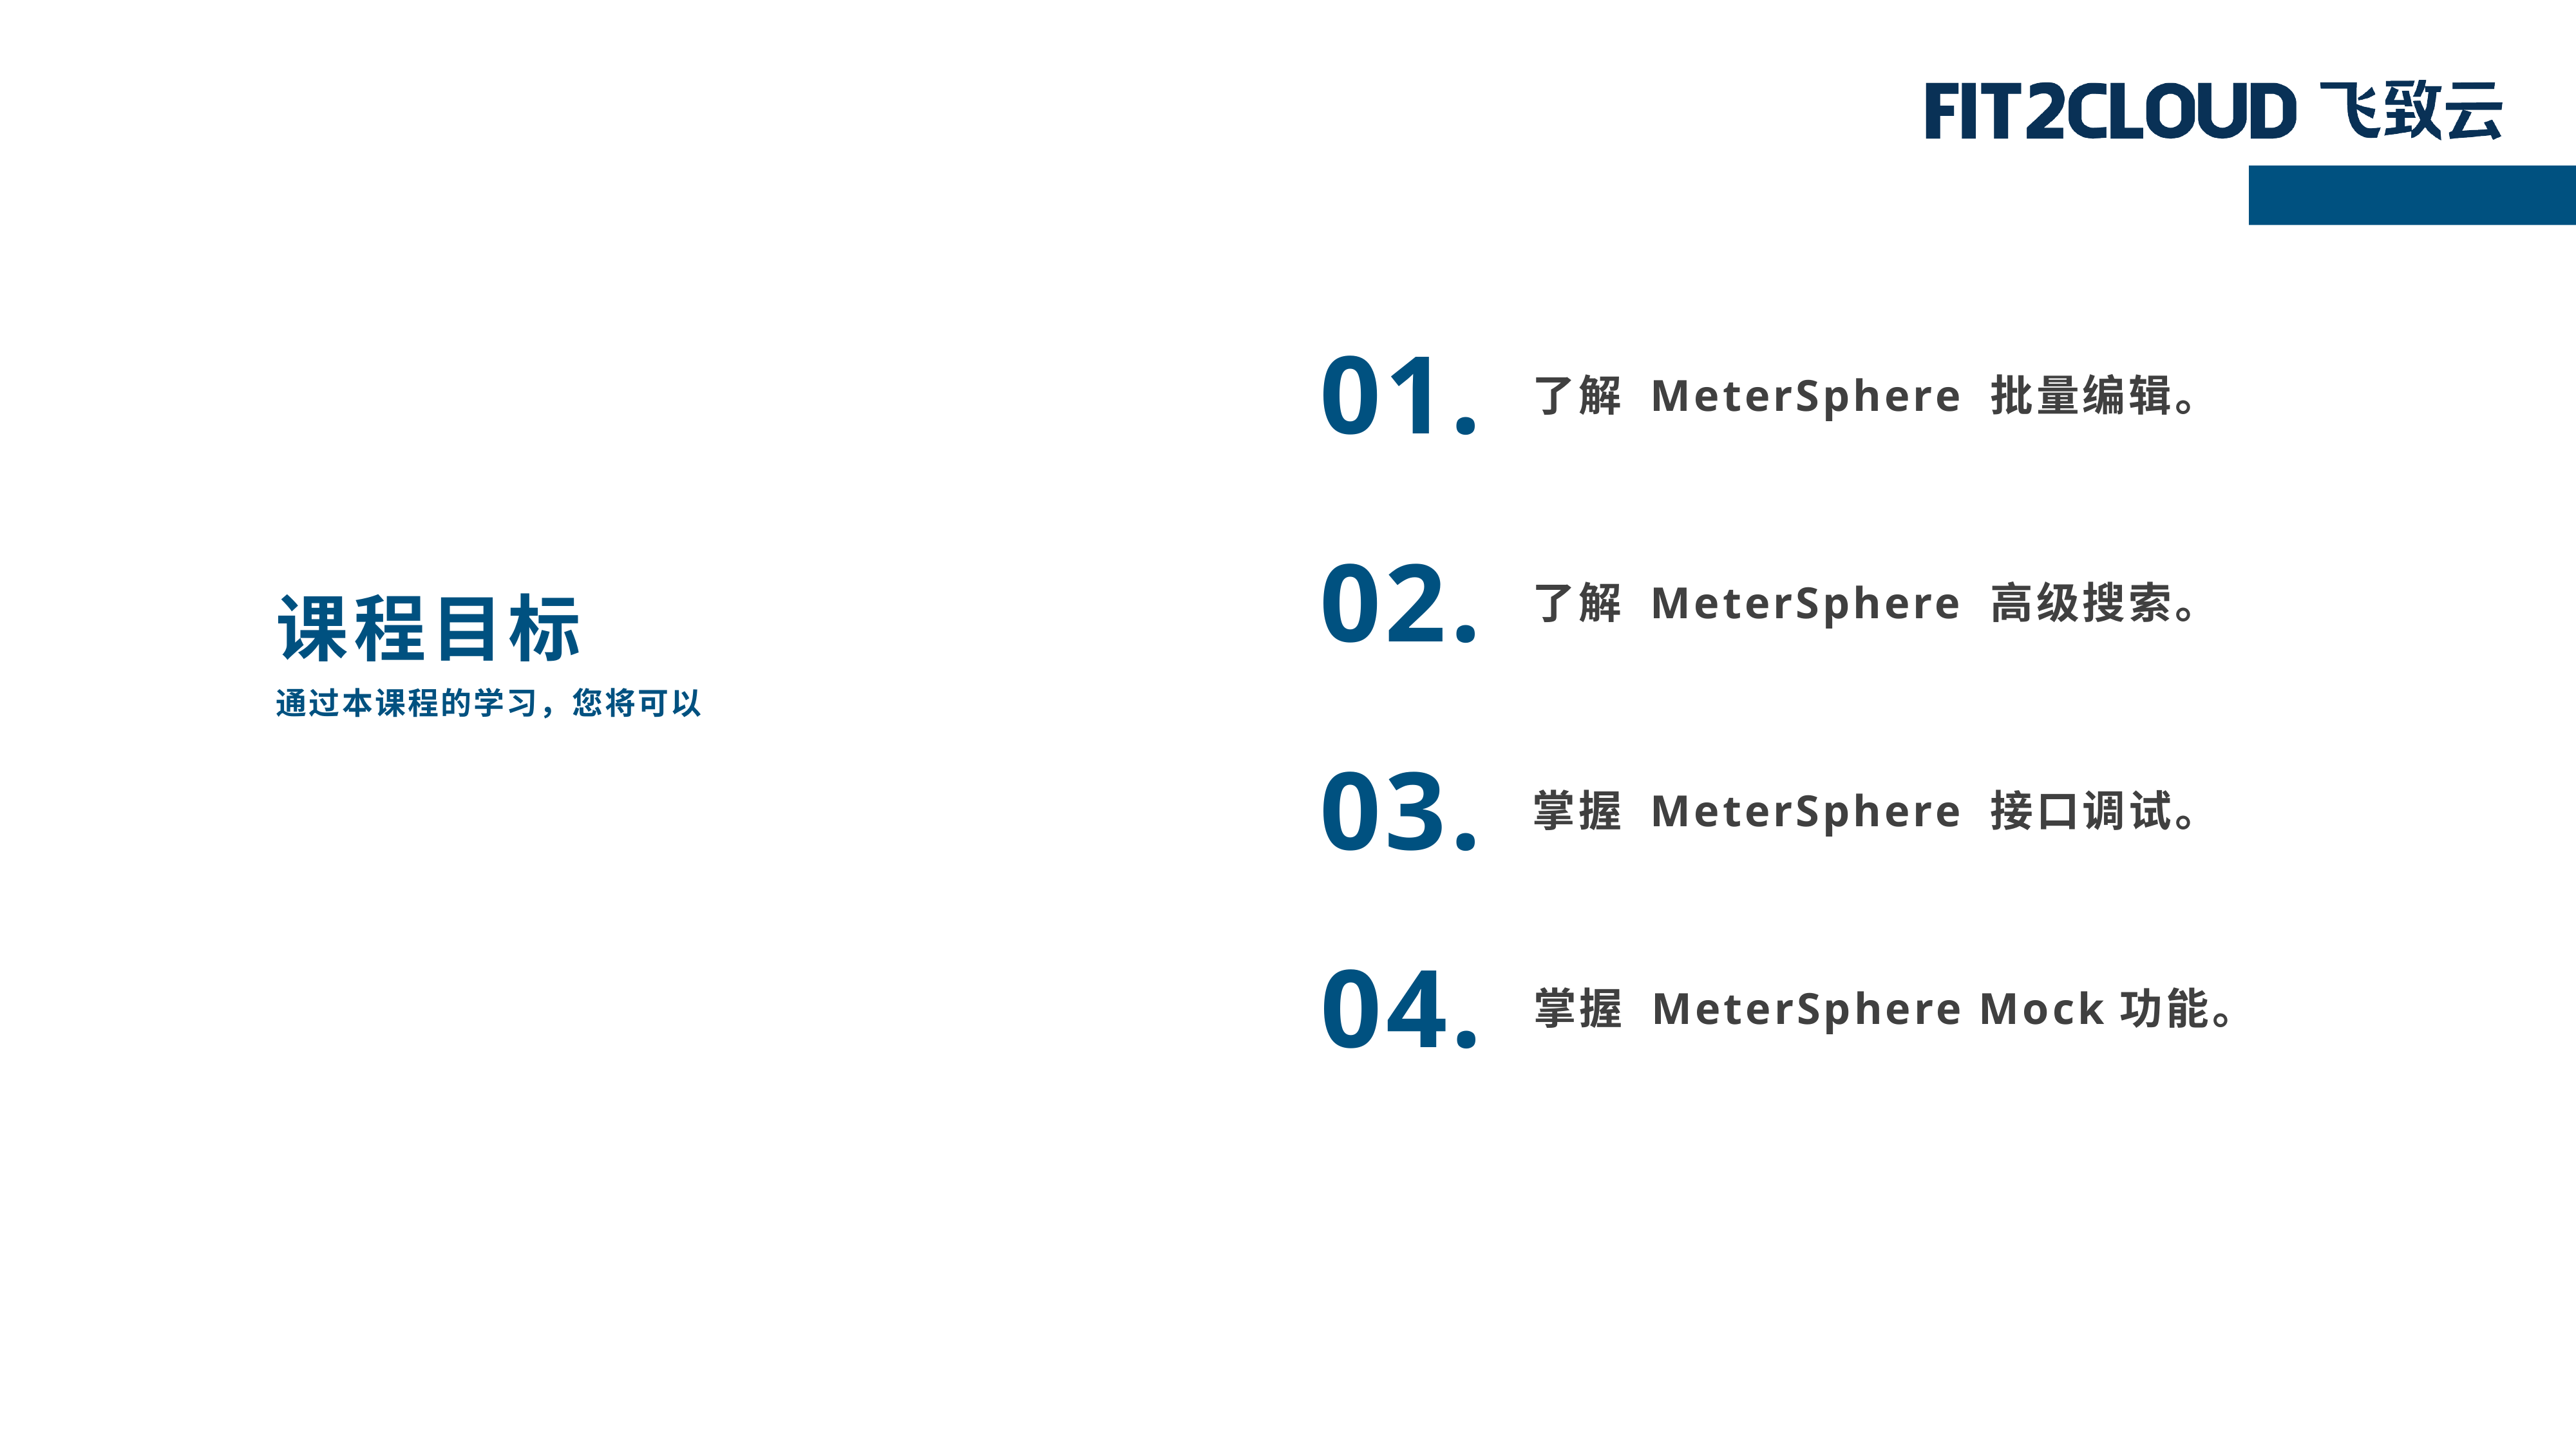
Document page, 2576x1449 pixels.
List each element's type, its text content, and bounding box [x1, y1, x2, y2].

text_box 01. [1283, 308, 1518, 476]
text_box 了解 MeterSphere 高级搜索。 [1522, 516, 2364, 684]
picture [1926, 80, 2503, 140]
text_box 04. [1284, 922, 1519, 1089]
text_box 了解 MeterSphere 批量编辑。 [1522, 308, 2457, 476]
text_box 课程目标 [256, 471, 1113, 677]
text_box 通过本课程的学习，您将可以 [256, 679, 1113, 868]
text_box 02. [1283, 516, 1518, 684]
text_box 03. [1283, 724, 1518, 892]
text_box 掌握 MeterSphere Mock功能。 [1524, 922, 2452, 1089]
text_box [2248, 164, 2576, 226]
text_box 掌握 MeterSphere 接口调试。 [1522, 724, 2428, 892]
